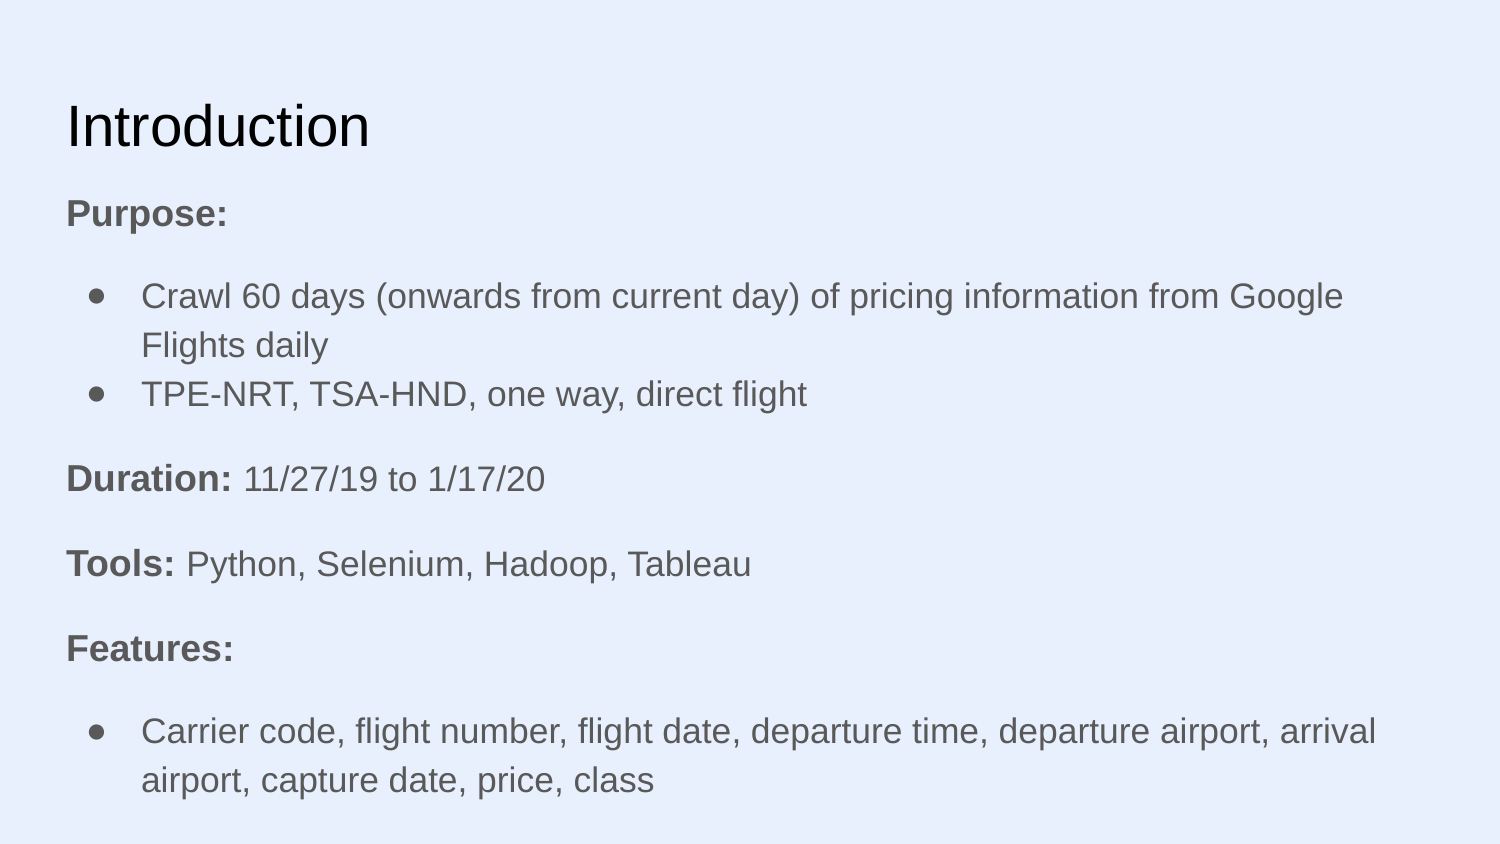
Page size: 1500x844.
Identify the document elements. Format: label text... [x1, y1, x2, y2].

list Purpose: Crawl 60 days (onwards from current day) of pricing information from Google Flights daily TPE-NRT, TSA-HND, one way, direct flight Duration: 11/27/19 to 1/17/20 Tools: Python, Selenium, Hadoop, Tableau Features: Carrier code, flight number, flight date, departure time, departure airport, arrival airport, capture date, price, class [51, 166, 1449, 802]
title Introduction [51, 72, 1449, 166]
